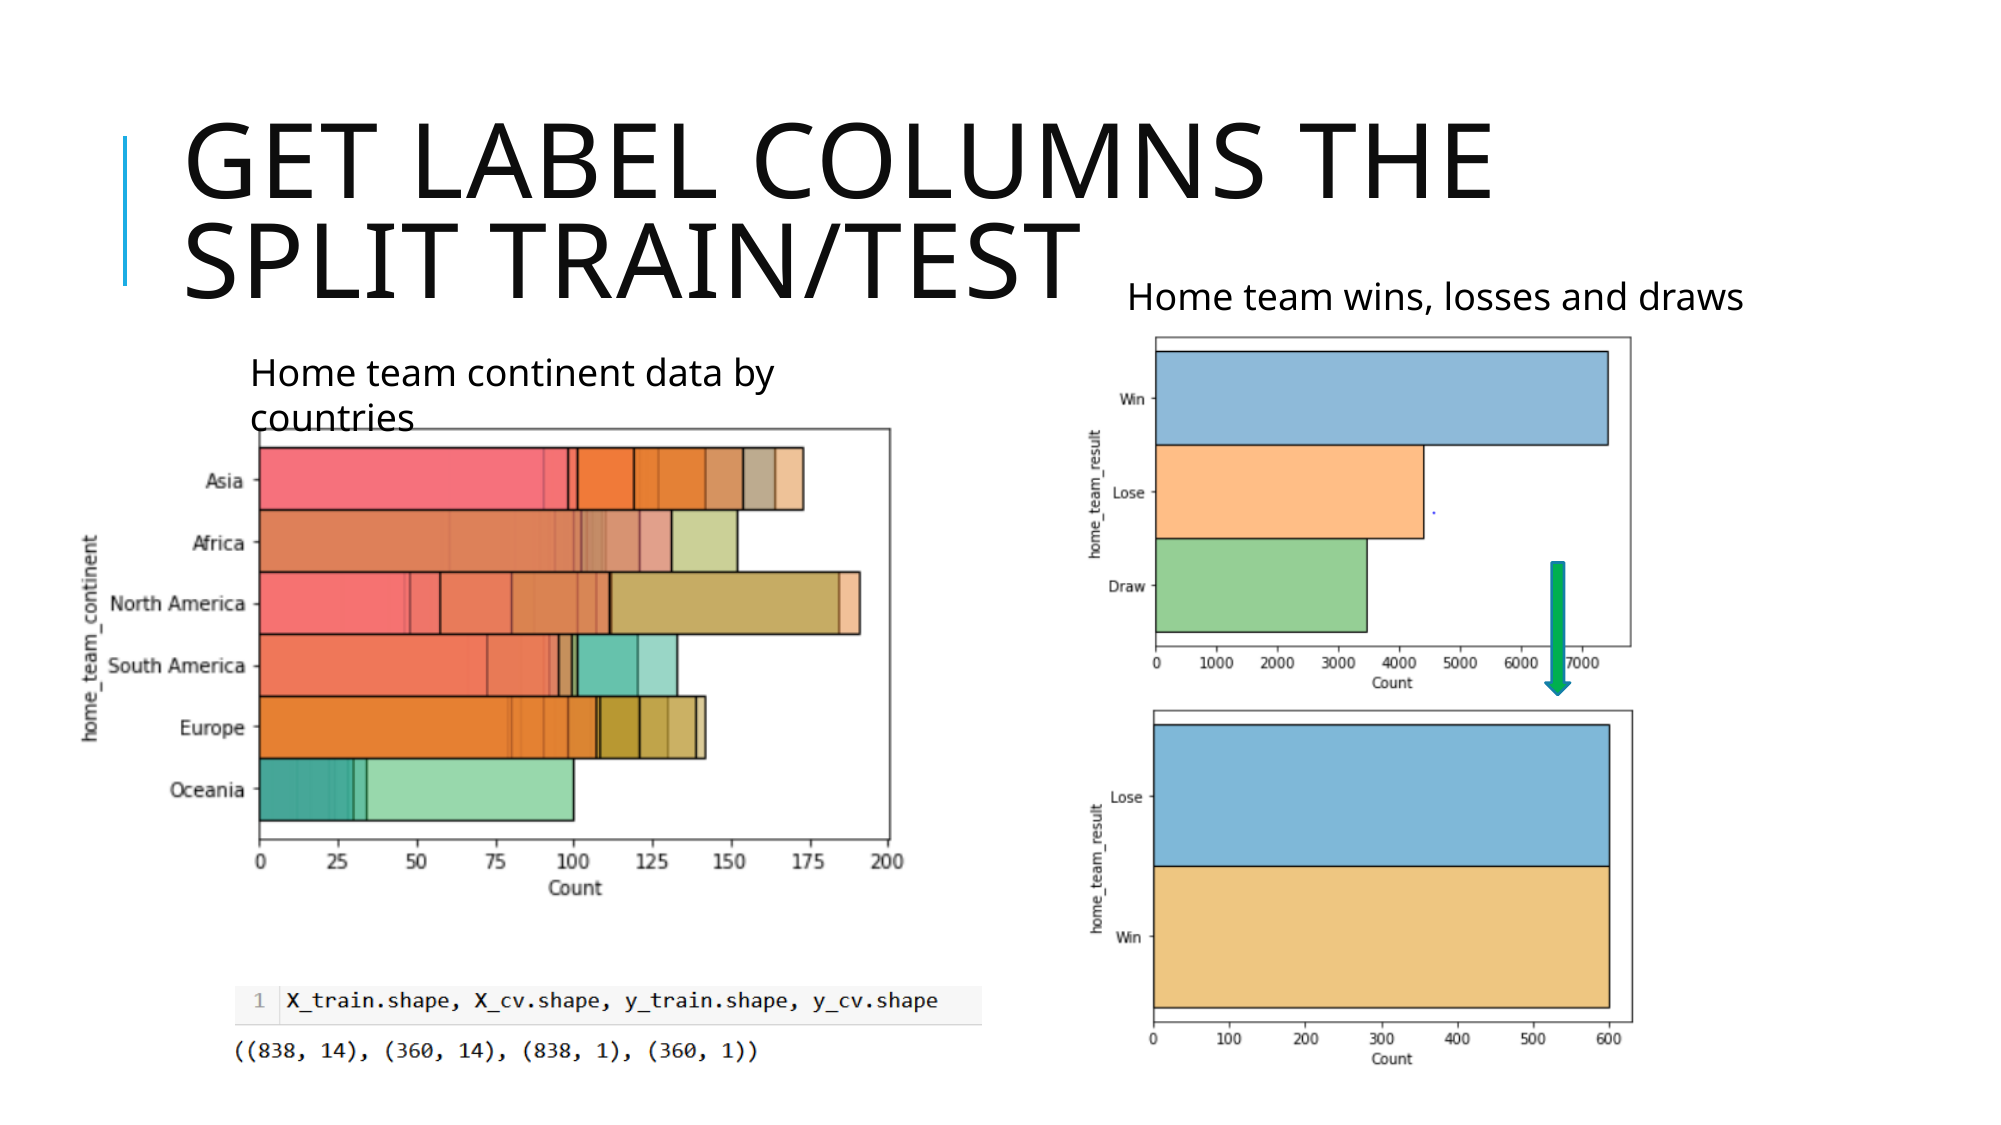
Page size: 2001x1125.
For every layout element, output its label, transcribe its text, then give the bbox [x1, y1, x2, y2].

text_box Home team wins, losses and draws [1112, 265, 1780, 326]
title Get Label Columns The Split Train/Test [168, 96, 1763, 342]
text_box Home team continent data by countries [235, 341, 903, 405]
picture [1070, 325, 1667, 1081]
picture [64, 410, 930, 920]
picture [235, 985, 982, 1073]
